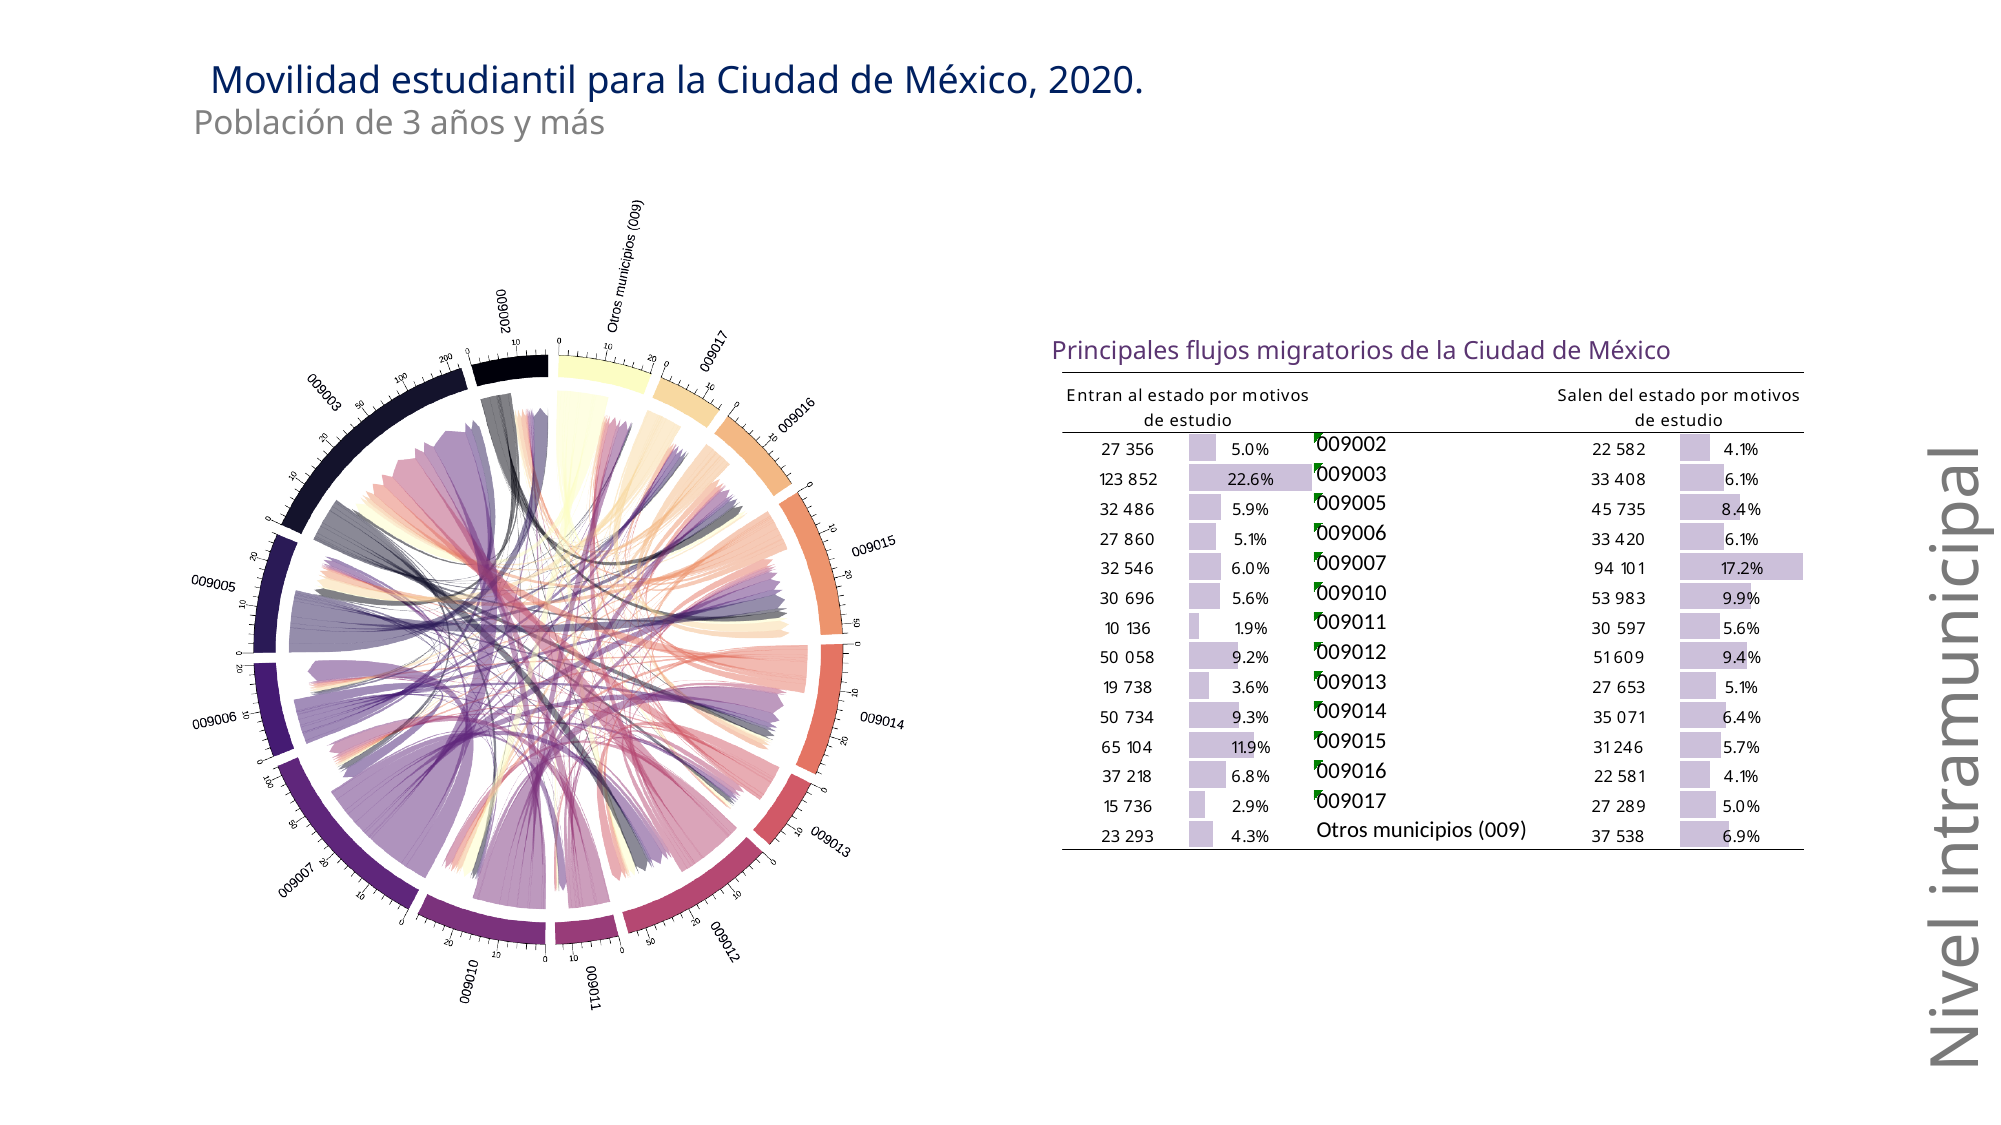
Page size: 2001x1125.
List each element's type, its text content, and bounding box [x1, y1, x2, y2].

text_box Población de 3 años y más [178, 93, 622, 149]
text_box Movilidad estudiantil para la Ciudad de México, 2020. [195, 48, 1160, 109]
text_box Principales flujos migratorios de la Ciudad de México [1036, 327, 1863, 372]
picture [1062, 372, 1805, 850]
picture [166, 168, 963, 1054]
text_box Nivel intramunicipal [1903, 429, 1999, 1087]
